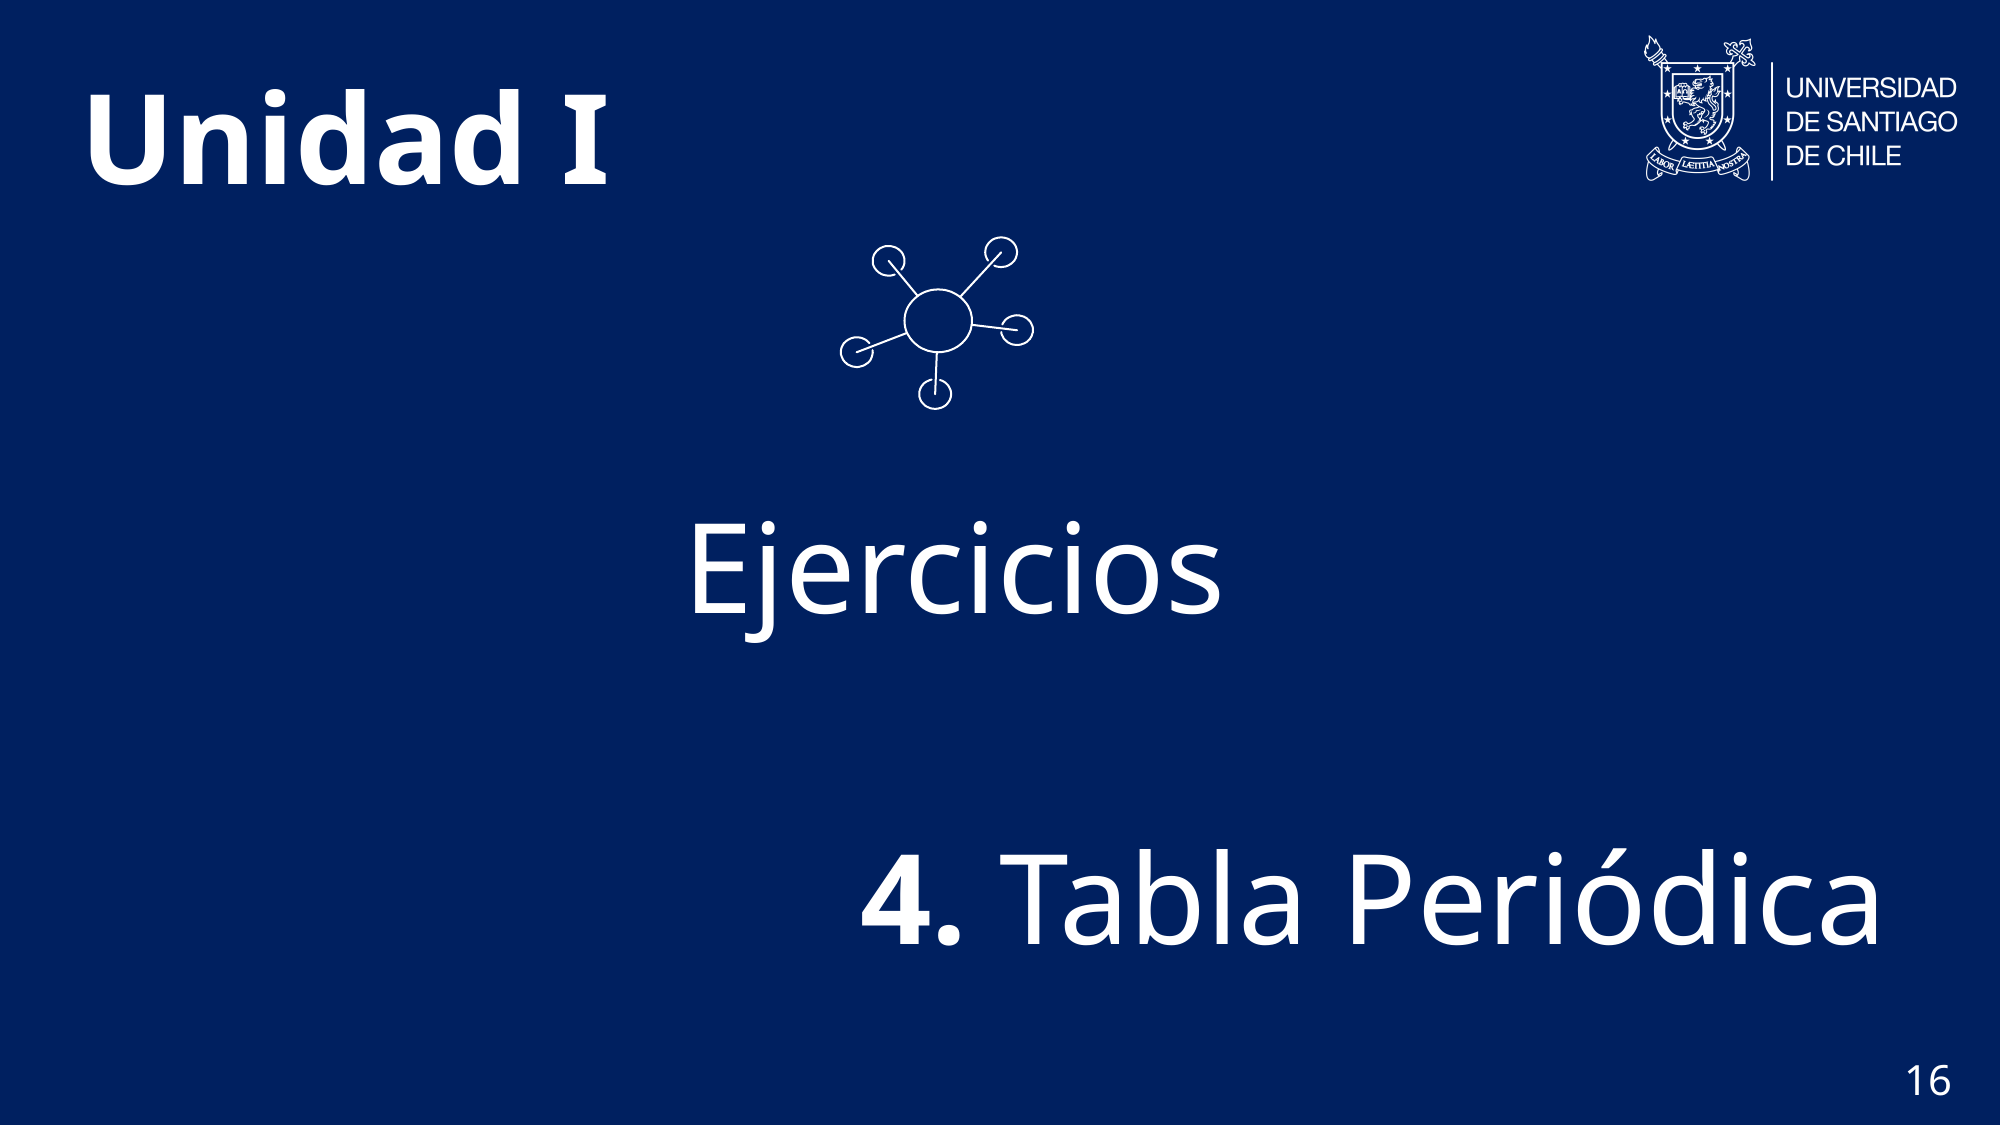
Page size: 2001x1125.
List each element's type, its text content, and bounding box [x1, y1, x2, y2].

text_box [840, 237, 1034, 409]
text_box 4. Tabla Periódica [762, 811, 1985, 977]
picture [1627, 22, 1975, 196]
text_box Unidad I [65, 51, 642, 217]
text_box Ejercicios [332, 480, 1609, 646]
slide_number 16 [1868, 1038, 1989, 1125]
